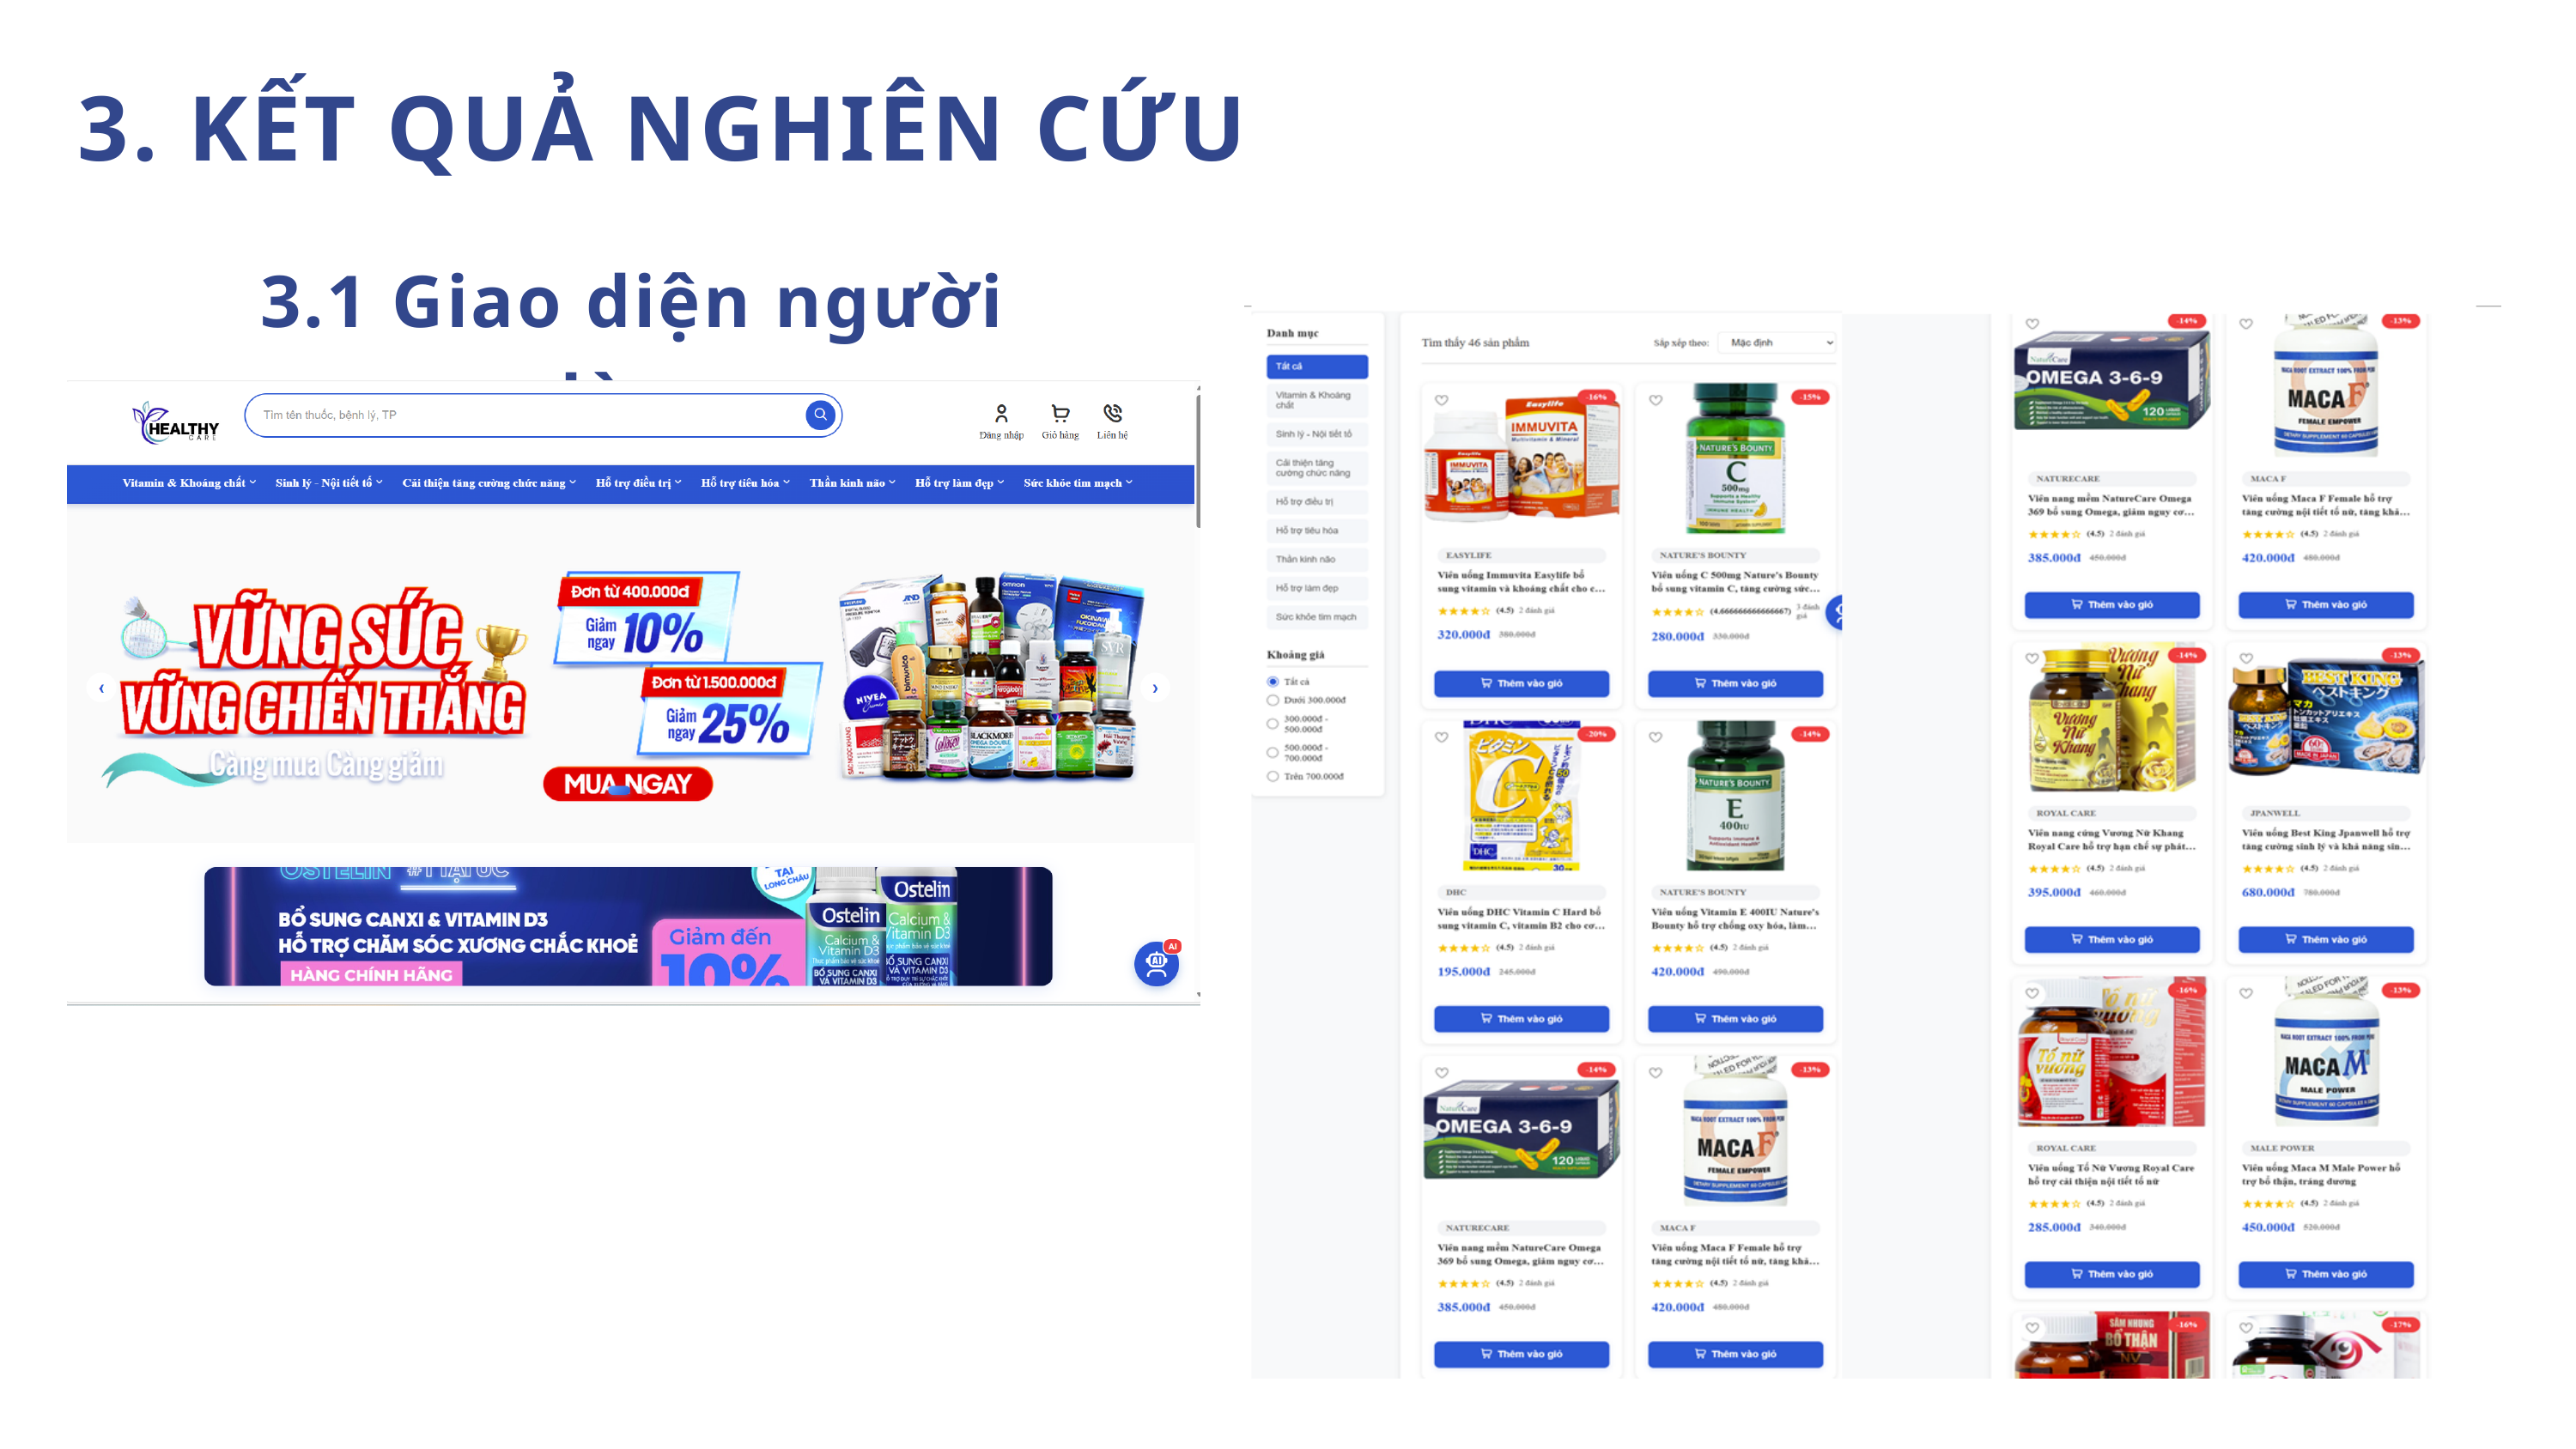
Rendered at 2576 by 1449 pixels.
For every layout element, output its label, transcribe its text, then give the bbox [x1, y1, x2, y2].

picture [66, 380, 1200, 1006]
text_box 3.1 Giao diện người dùng [172, 241, 1095, 379]
picture [1244, 306, 2501, 1379]
text_box 3. KẾT QUẢ NGHIÊN CỨU [77, 53, 1326, 179]
